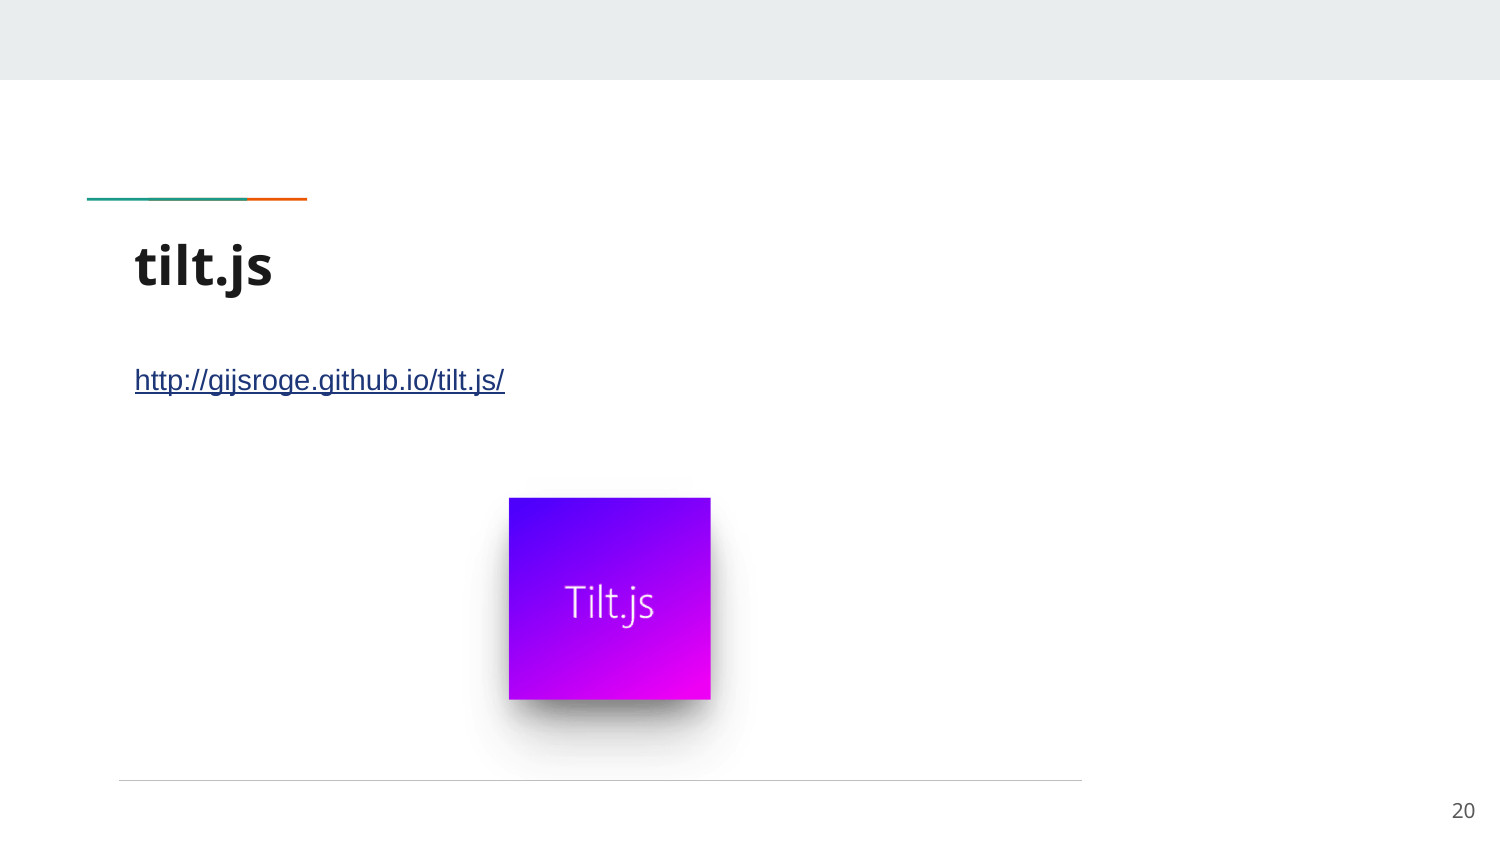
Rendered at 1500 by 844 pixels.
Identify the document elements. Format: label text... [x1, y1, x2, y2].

picture [119, 421, 1082, 782]
slide_number ‹#› [1400, 779, 1491, 844]
title tilt.js [119, 216, 1381, 305]
list http://gijsroge.github.io/tilt.js/ [119, 341, 1381, 712]
